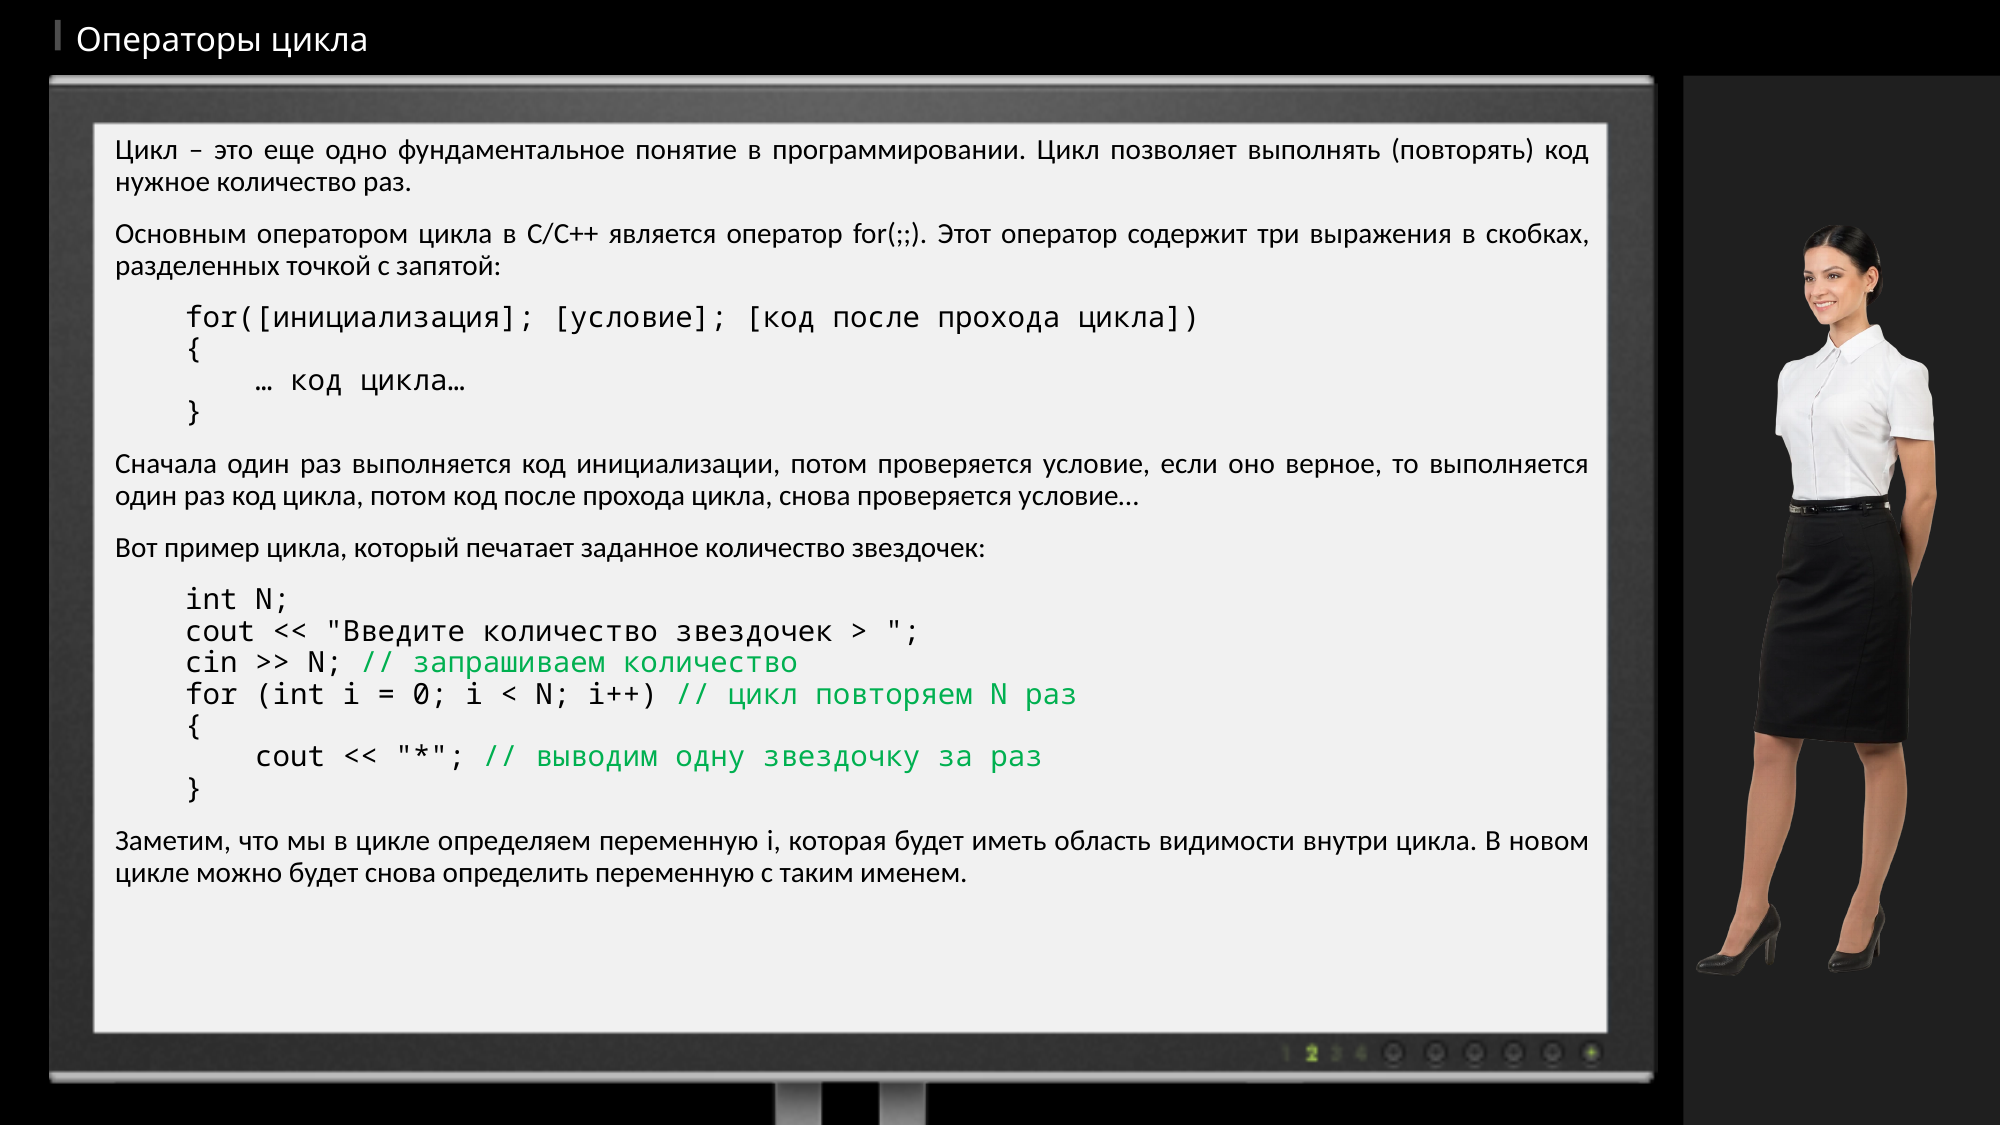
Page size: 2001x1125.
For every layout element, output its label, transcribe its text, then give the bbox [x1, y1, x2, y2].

text_box [1682, 75, 2000, 1125]
list Операторы цикла [60, 10, 1155, 59]
picture [48, 75, 1658, 1125]
text_box [54, 19, 60, 52]
picture [1691, 225, 1951, 976]
